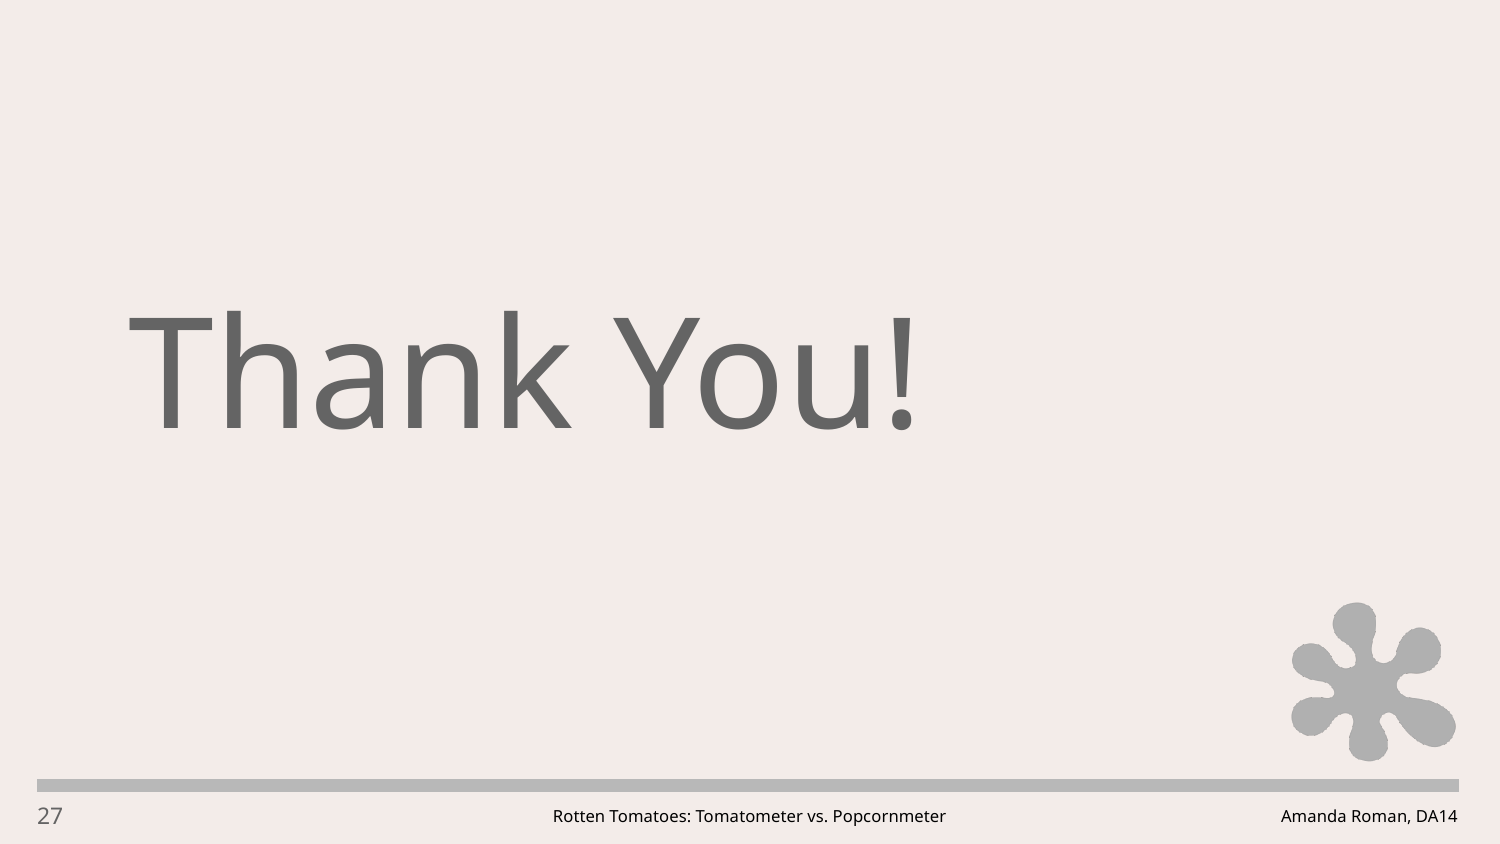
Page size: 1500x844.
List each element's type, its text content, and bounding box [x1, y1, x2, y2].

title Thank You! [128, 317, 1415, 482]
picture [1288, 600, 1458, 765]
list Amanda Roman, DA14 [1125, 805, 1458, 826]
slide_number 27 [37, 801, 112, 830]
list Rotten Tomatoes: Tomatometer vs. Popcornmeter [538, 805, 962, 826]
